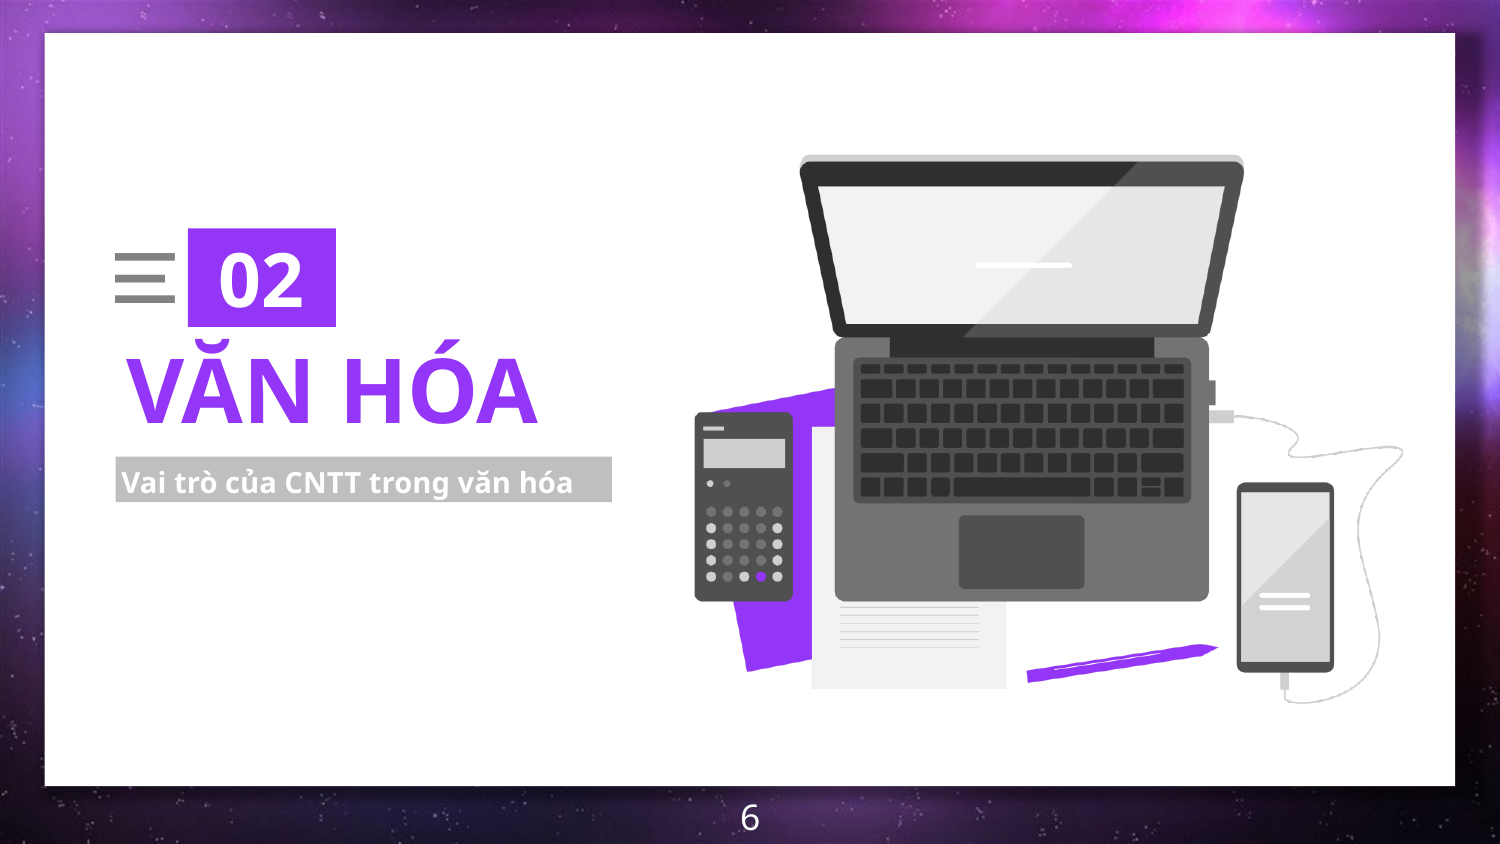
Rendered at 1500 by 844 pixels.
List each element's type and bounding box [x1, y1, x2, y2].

picture [0, 0, 1500, 844]
text_box [115, 228, 337, 328]
